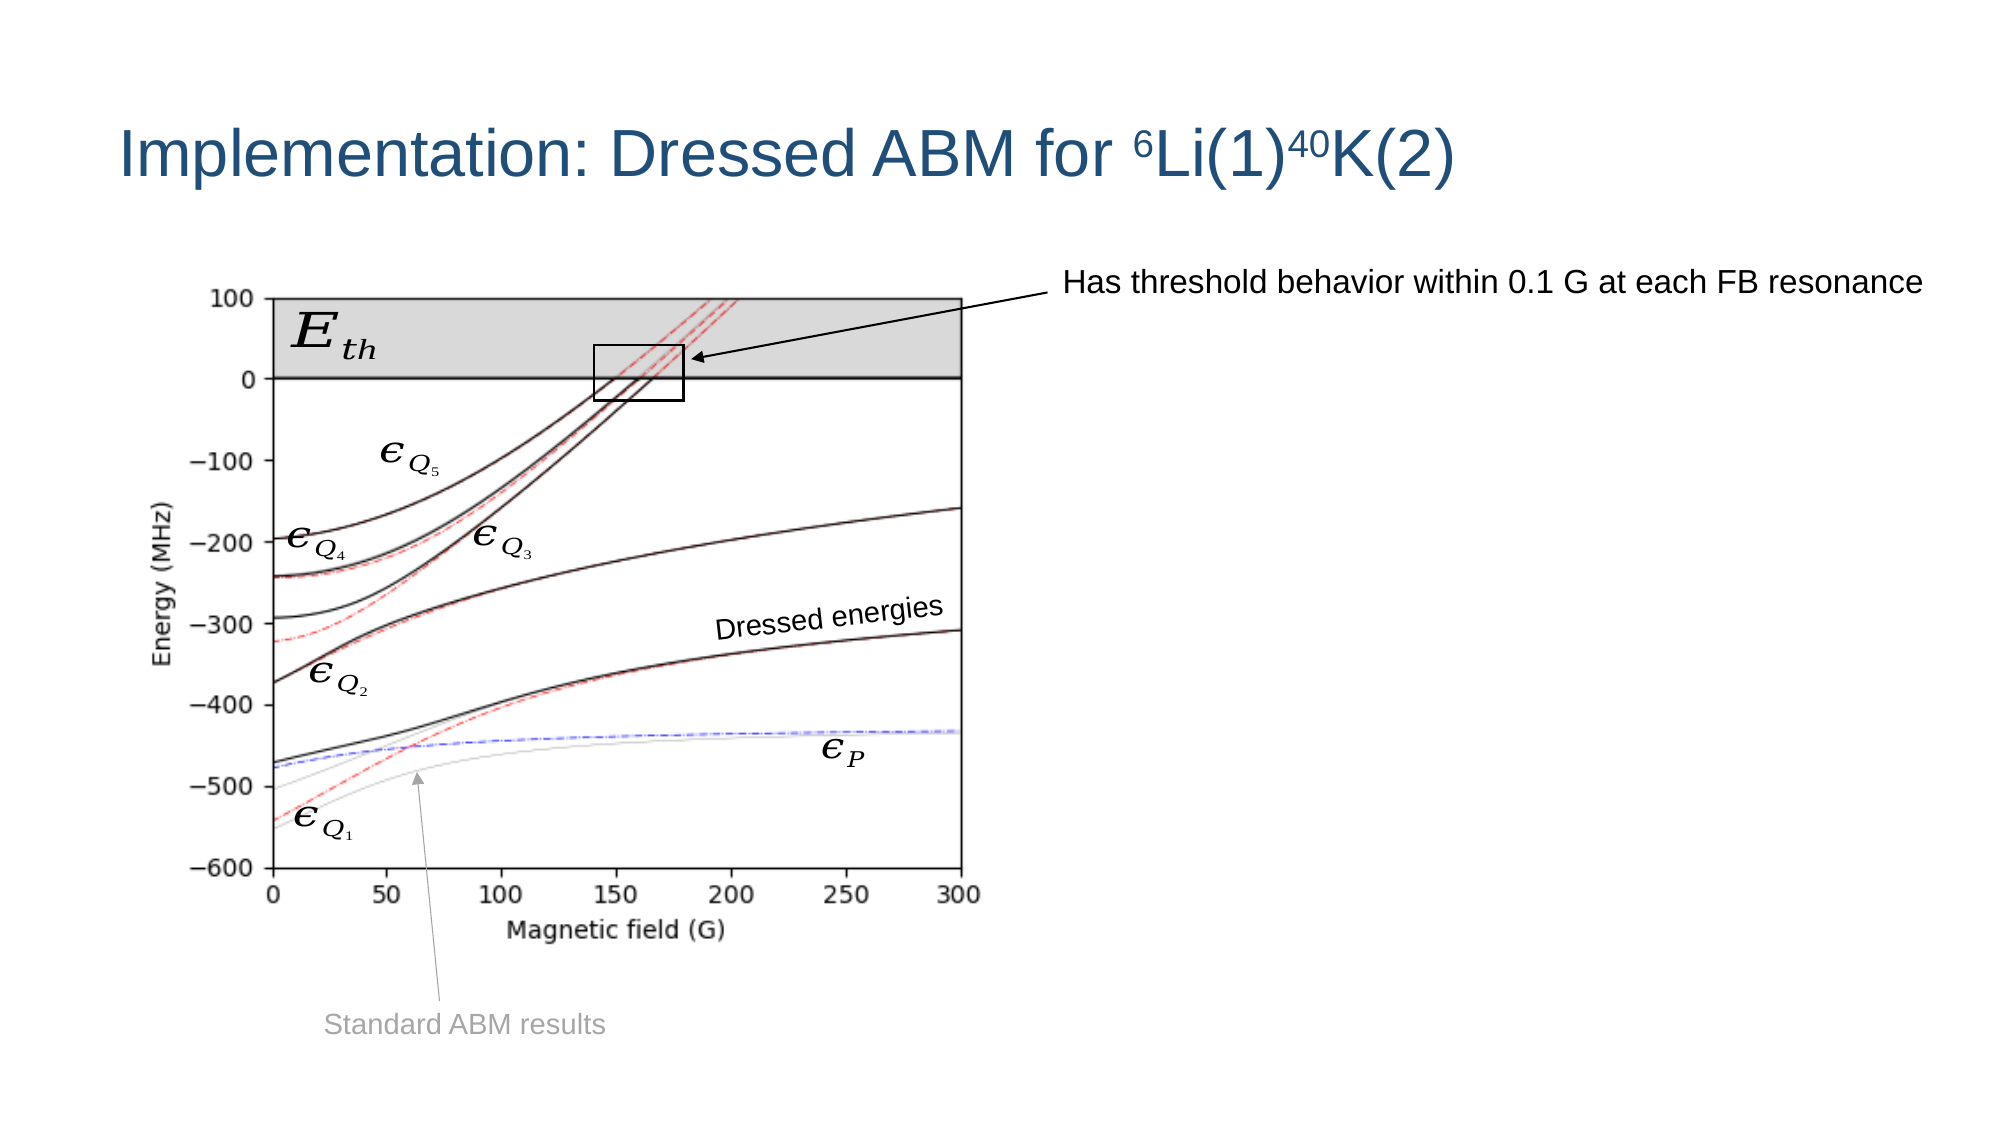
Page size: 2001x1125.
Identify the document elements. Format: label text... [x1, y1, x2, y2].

title Implementation: Dressed ABM for 6Li(1)40K(2) [103, 64, 1764, 247]
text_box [416, 771, 440, 1001]
text_box Standard ABM results [308, 997, 622, 1048]
text_box Has threshold behavior within 0.1 G at each FB resonance [1047, 253, 1941, 308]
picture [134, 270, 1000, 962]
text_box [691, 292, 1048, 360]
